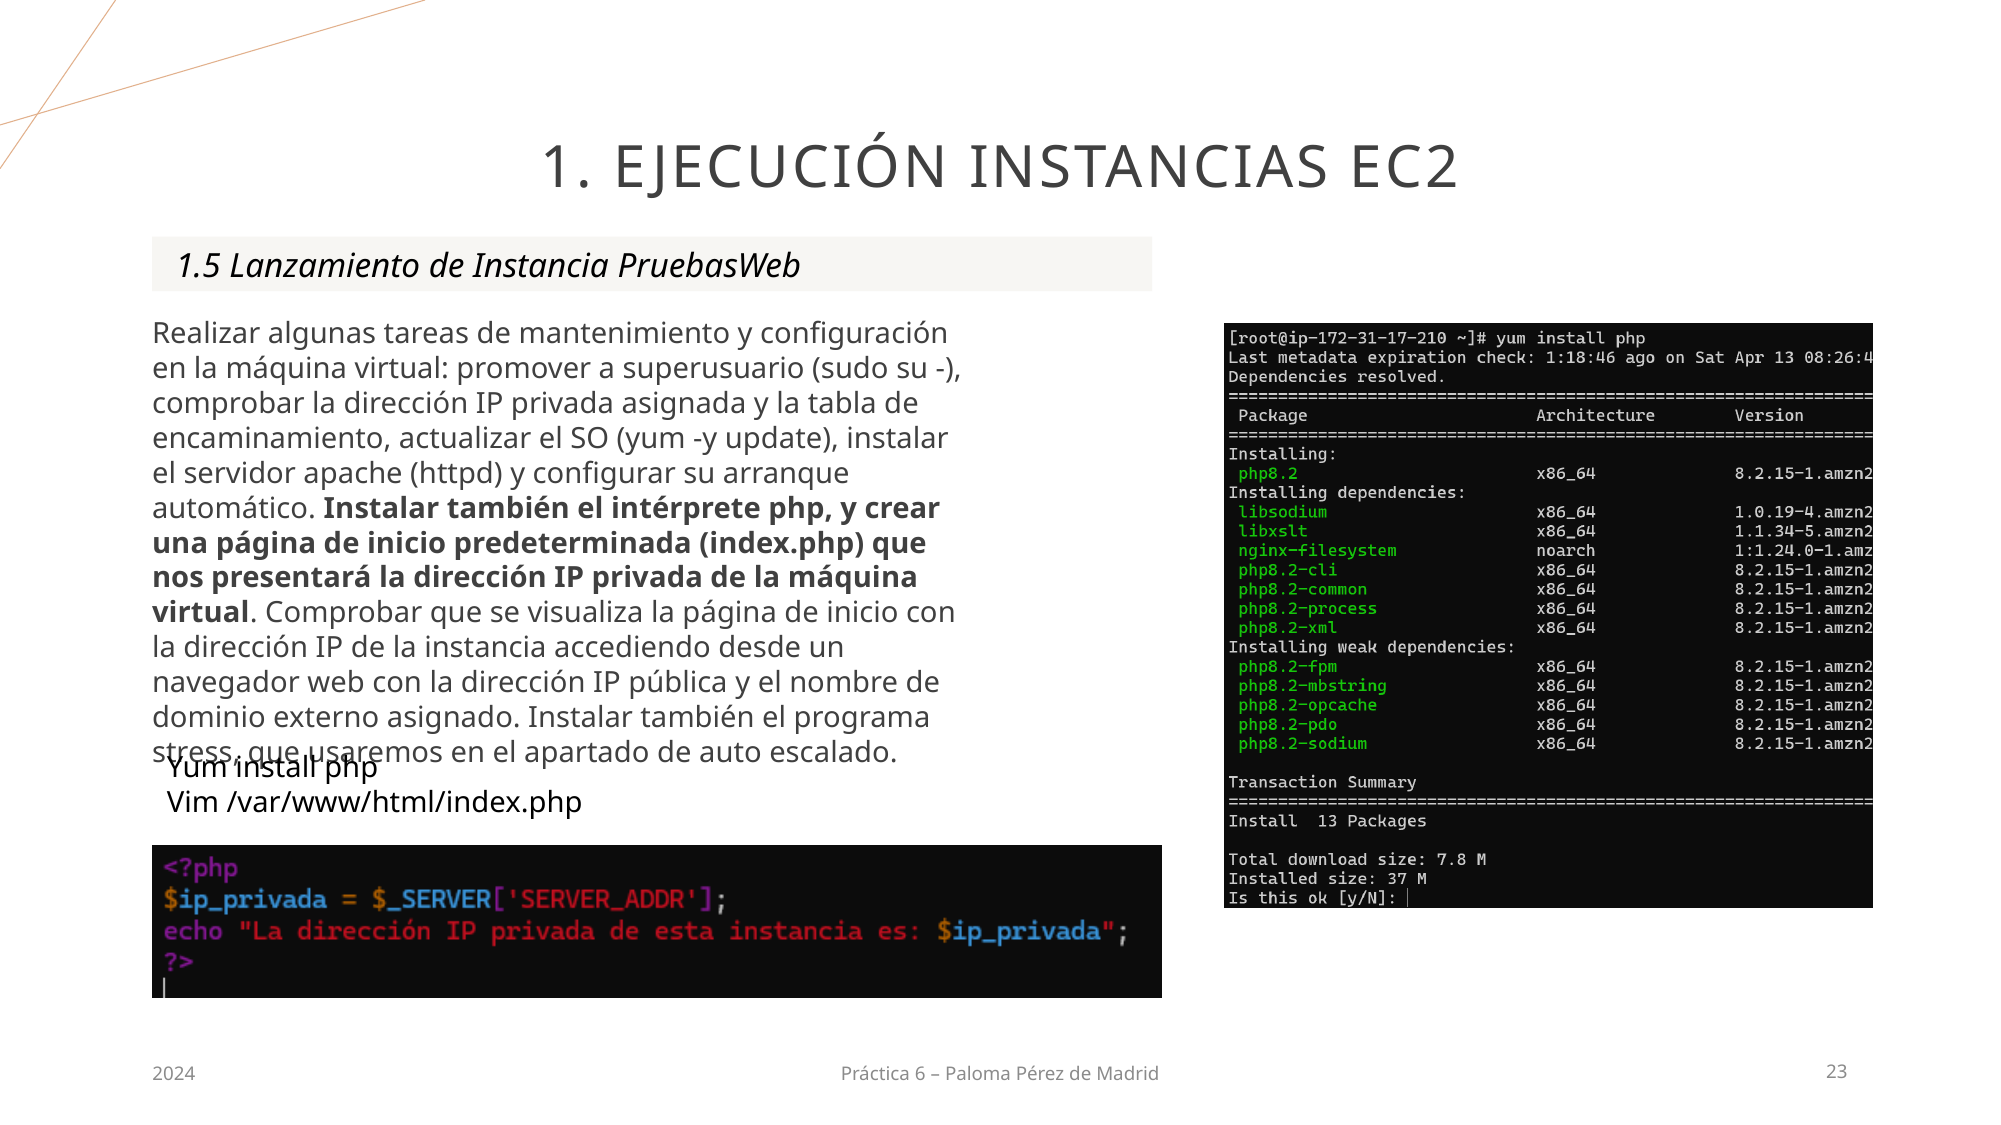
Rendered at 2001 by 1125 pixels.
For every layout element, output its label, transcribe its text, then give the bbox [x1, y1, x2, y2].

slide_number 2024 [137, 1042, 588, 1103]
text_box Yum install php Vim /var/www/html/index.php [152, 741, 1153, 845]
picture [152, 845, 1162, 998]
slide_number 23 [1412, 1042, 1863, 1103]
title 1. Ejecución instancias Ec2 [137, 59, 1863, 278]
picture [1224, 323, 1873, 908]
footer Práctica 6 – Paloma Pérez de Madrid [662, 1042, 1338, 1103]
text_box 1.5 Lanzamiento de Instancia PruebasWeb [152, 236, 1153, 292]
